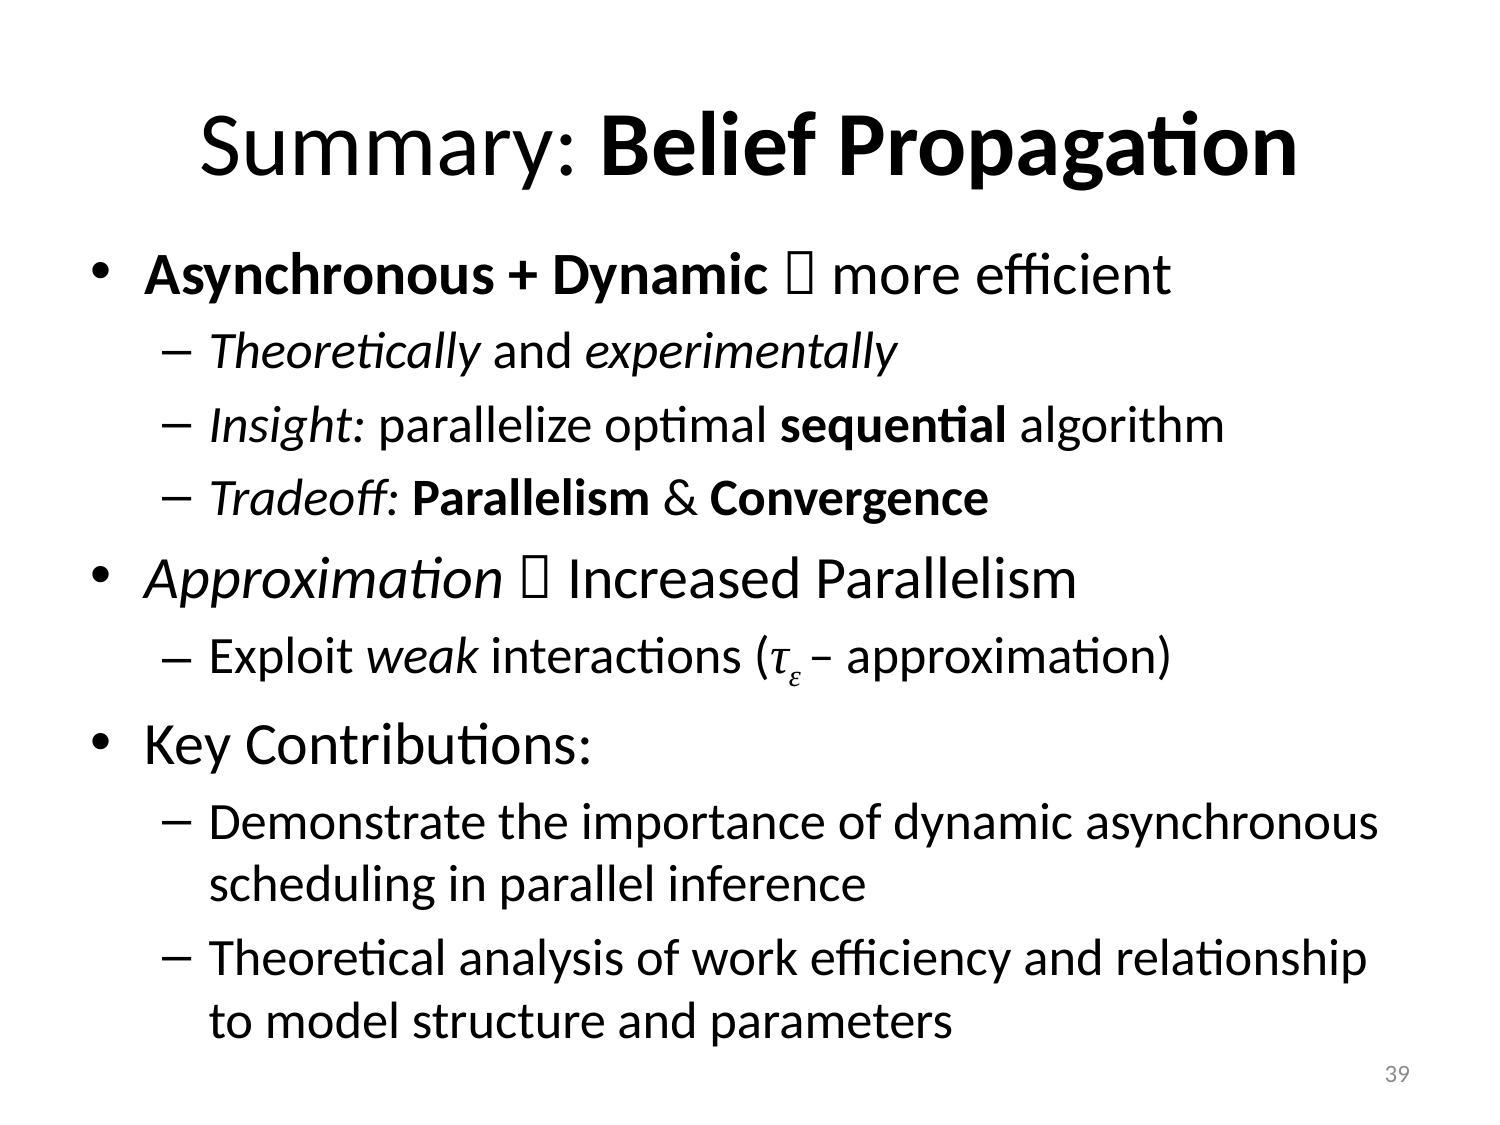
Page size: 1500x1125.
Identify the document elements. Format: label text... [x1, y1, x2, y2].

slide_number 39 [1074, 1042, 1425, 1103]
title Summary: Belief Propagation [75, 45, 1425, 226]
list Asynchronous + Dynamic  more efficient Theoretically and experimentally Insight: parallelize optimal sequential algorithm Tradeoff: Parallelism & Convergence Approximation  Increased Parallelism Exploit weak interactions (τε – approximation) Key Contributions: Demonstrate the importance of dynamic asynchronous scheduling in parallel inference Theoretical analysis of work efficiency and relationship to model structure and parameters [75, 226, 1425, 1061]
